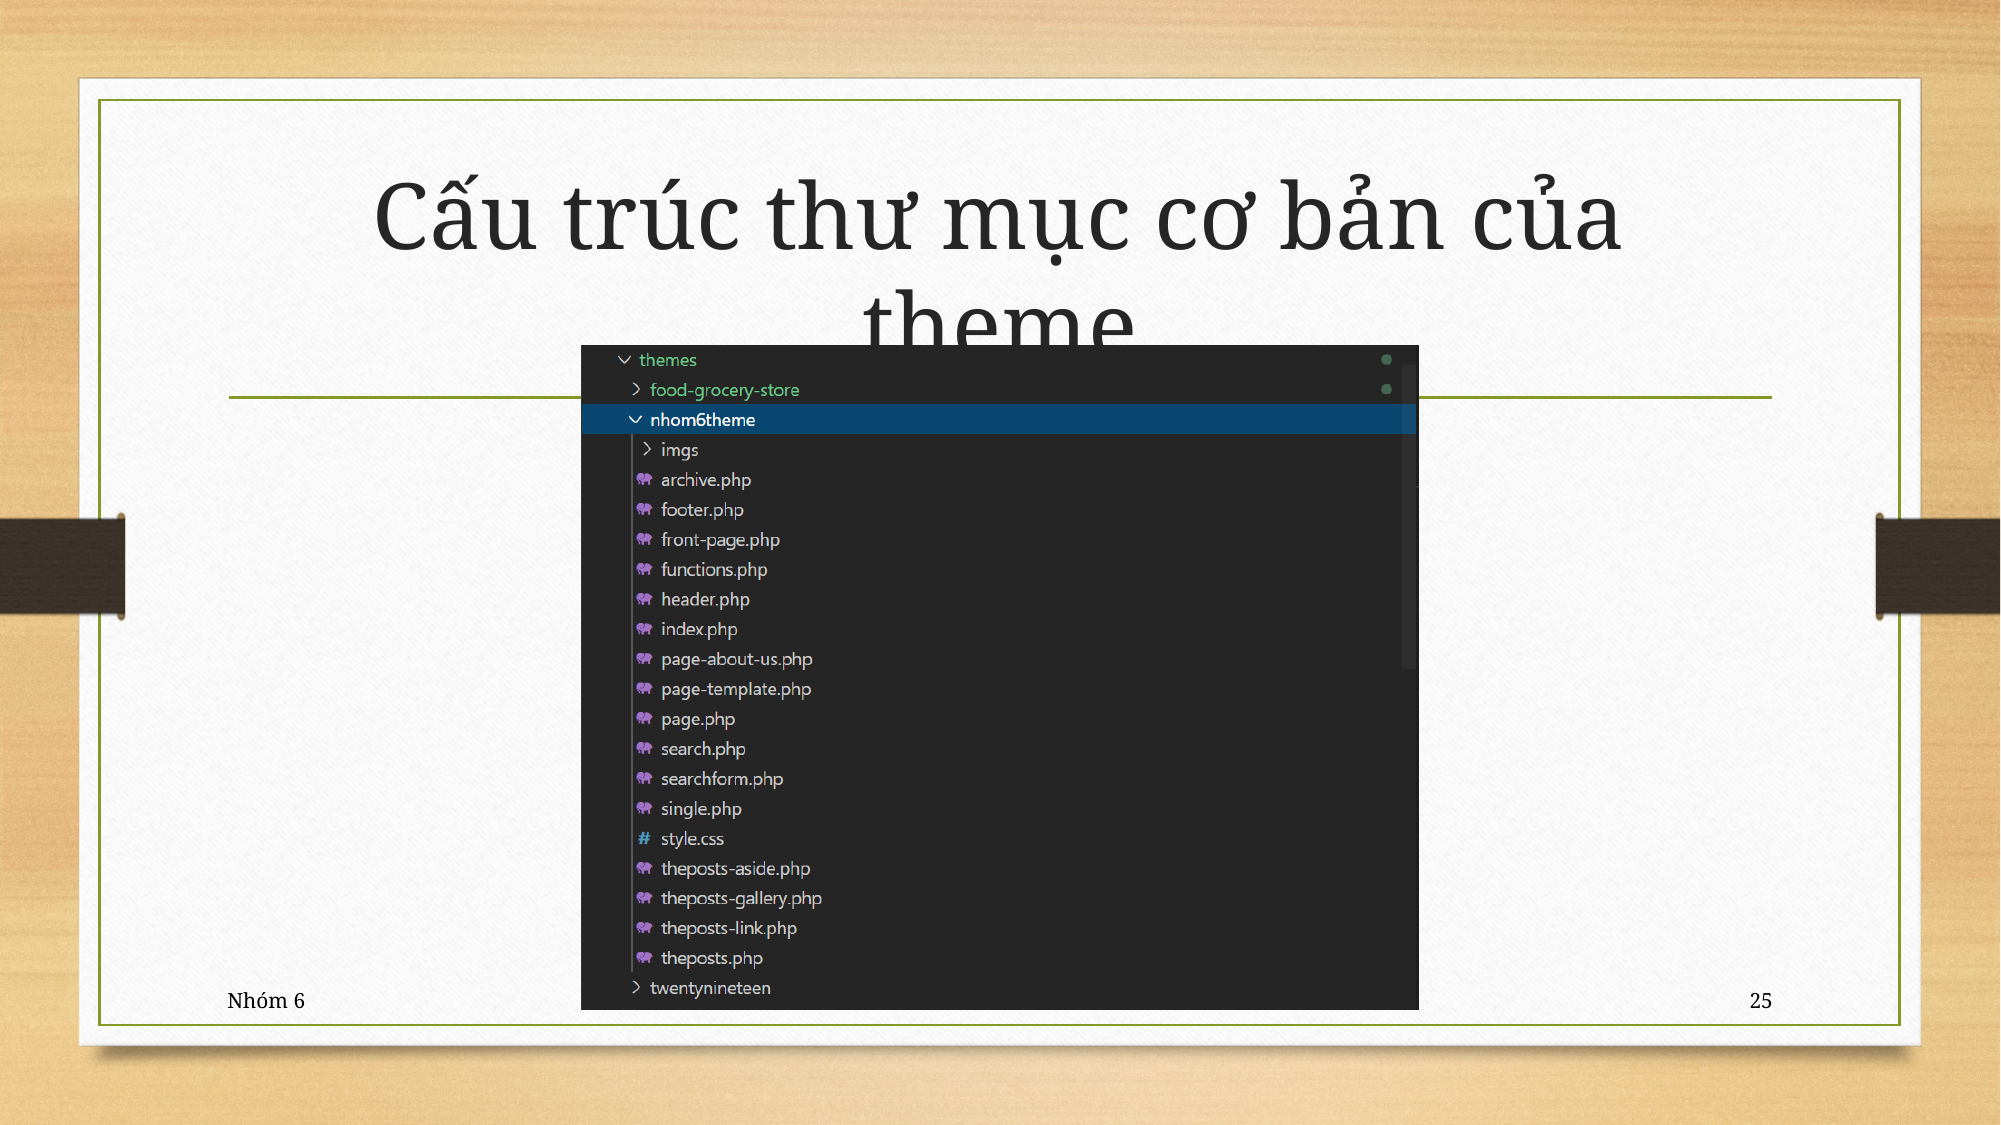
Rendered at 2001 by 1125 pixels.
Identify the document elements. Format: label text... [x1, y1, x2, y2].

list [581, 345, 1419, 1010]
title Cấu trúc thư mục cơ bản của theme [212, 161, 1788, 375]
footer Nhóm 6 [212, 979, 1411, 1025]
slide_number 25 [1698, 979, 1788, 1025]
picture [0, 0, 2001, 1125]
